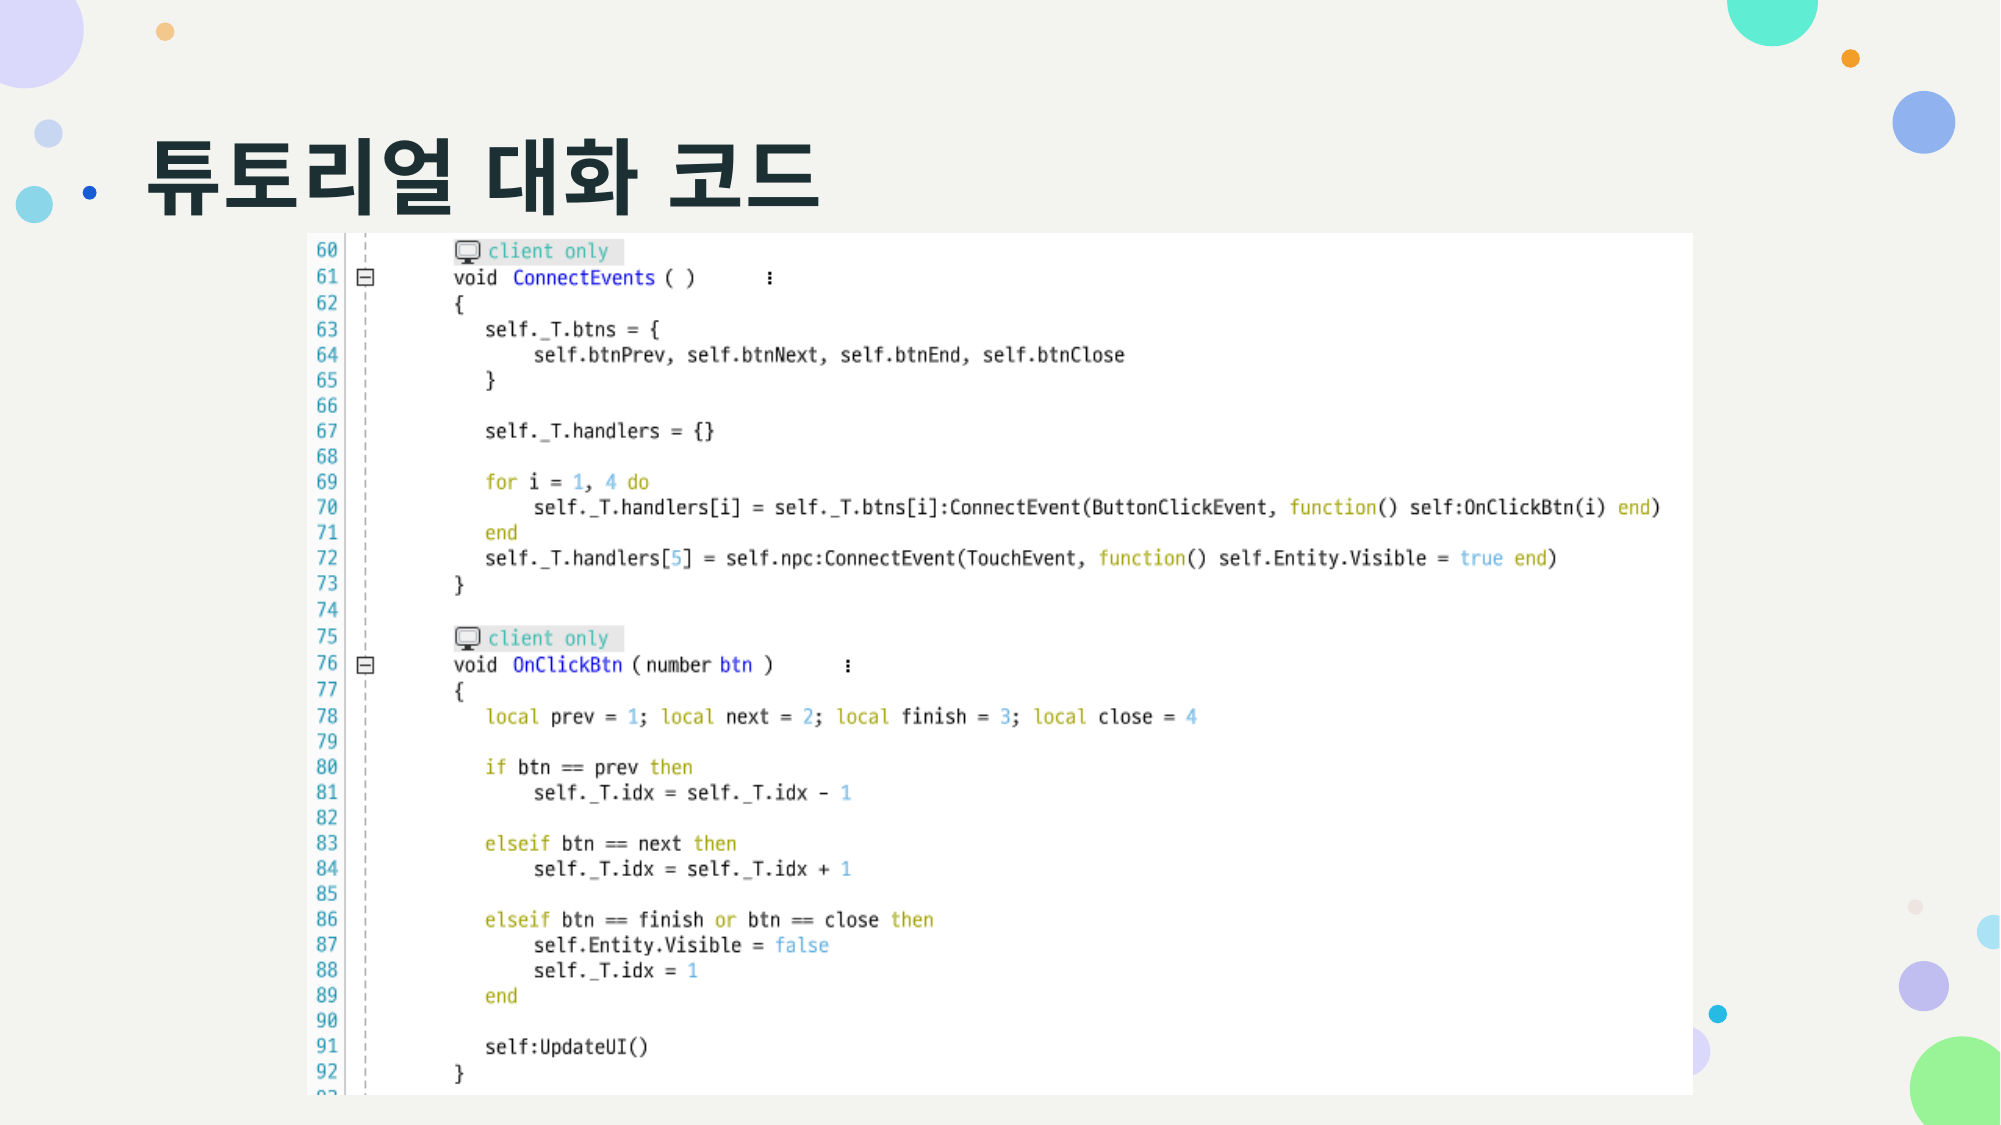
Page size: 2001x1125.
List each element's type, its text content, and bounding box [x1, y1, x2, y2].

title 튜토리얼 대화 코드 [127, 59, 1877, 278]
picture [307, 233, 1693, 1095]
